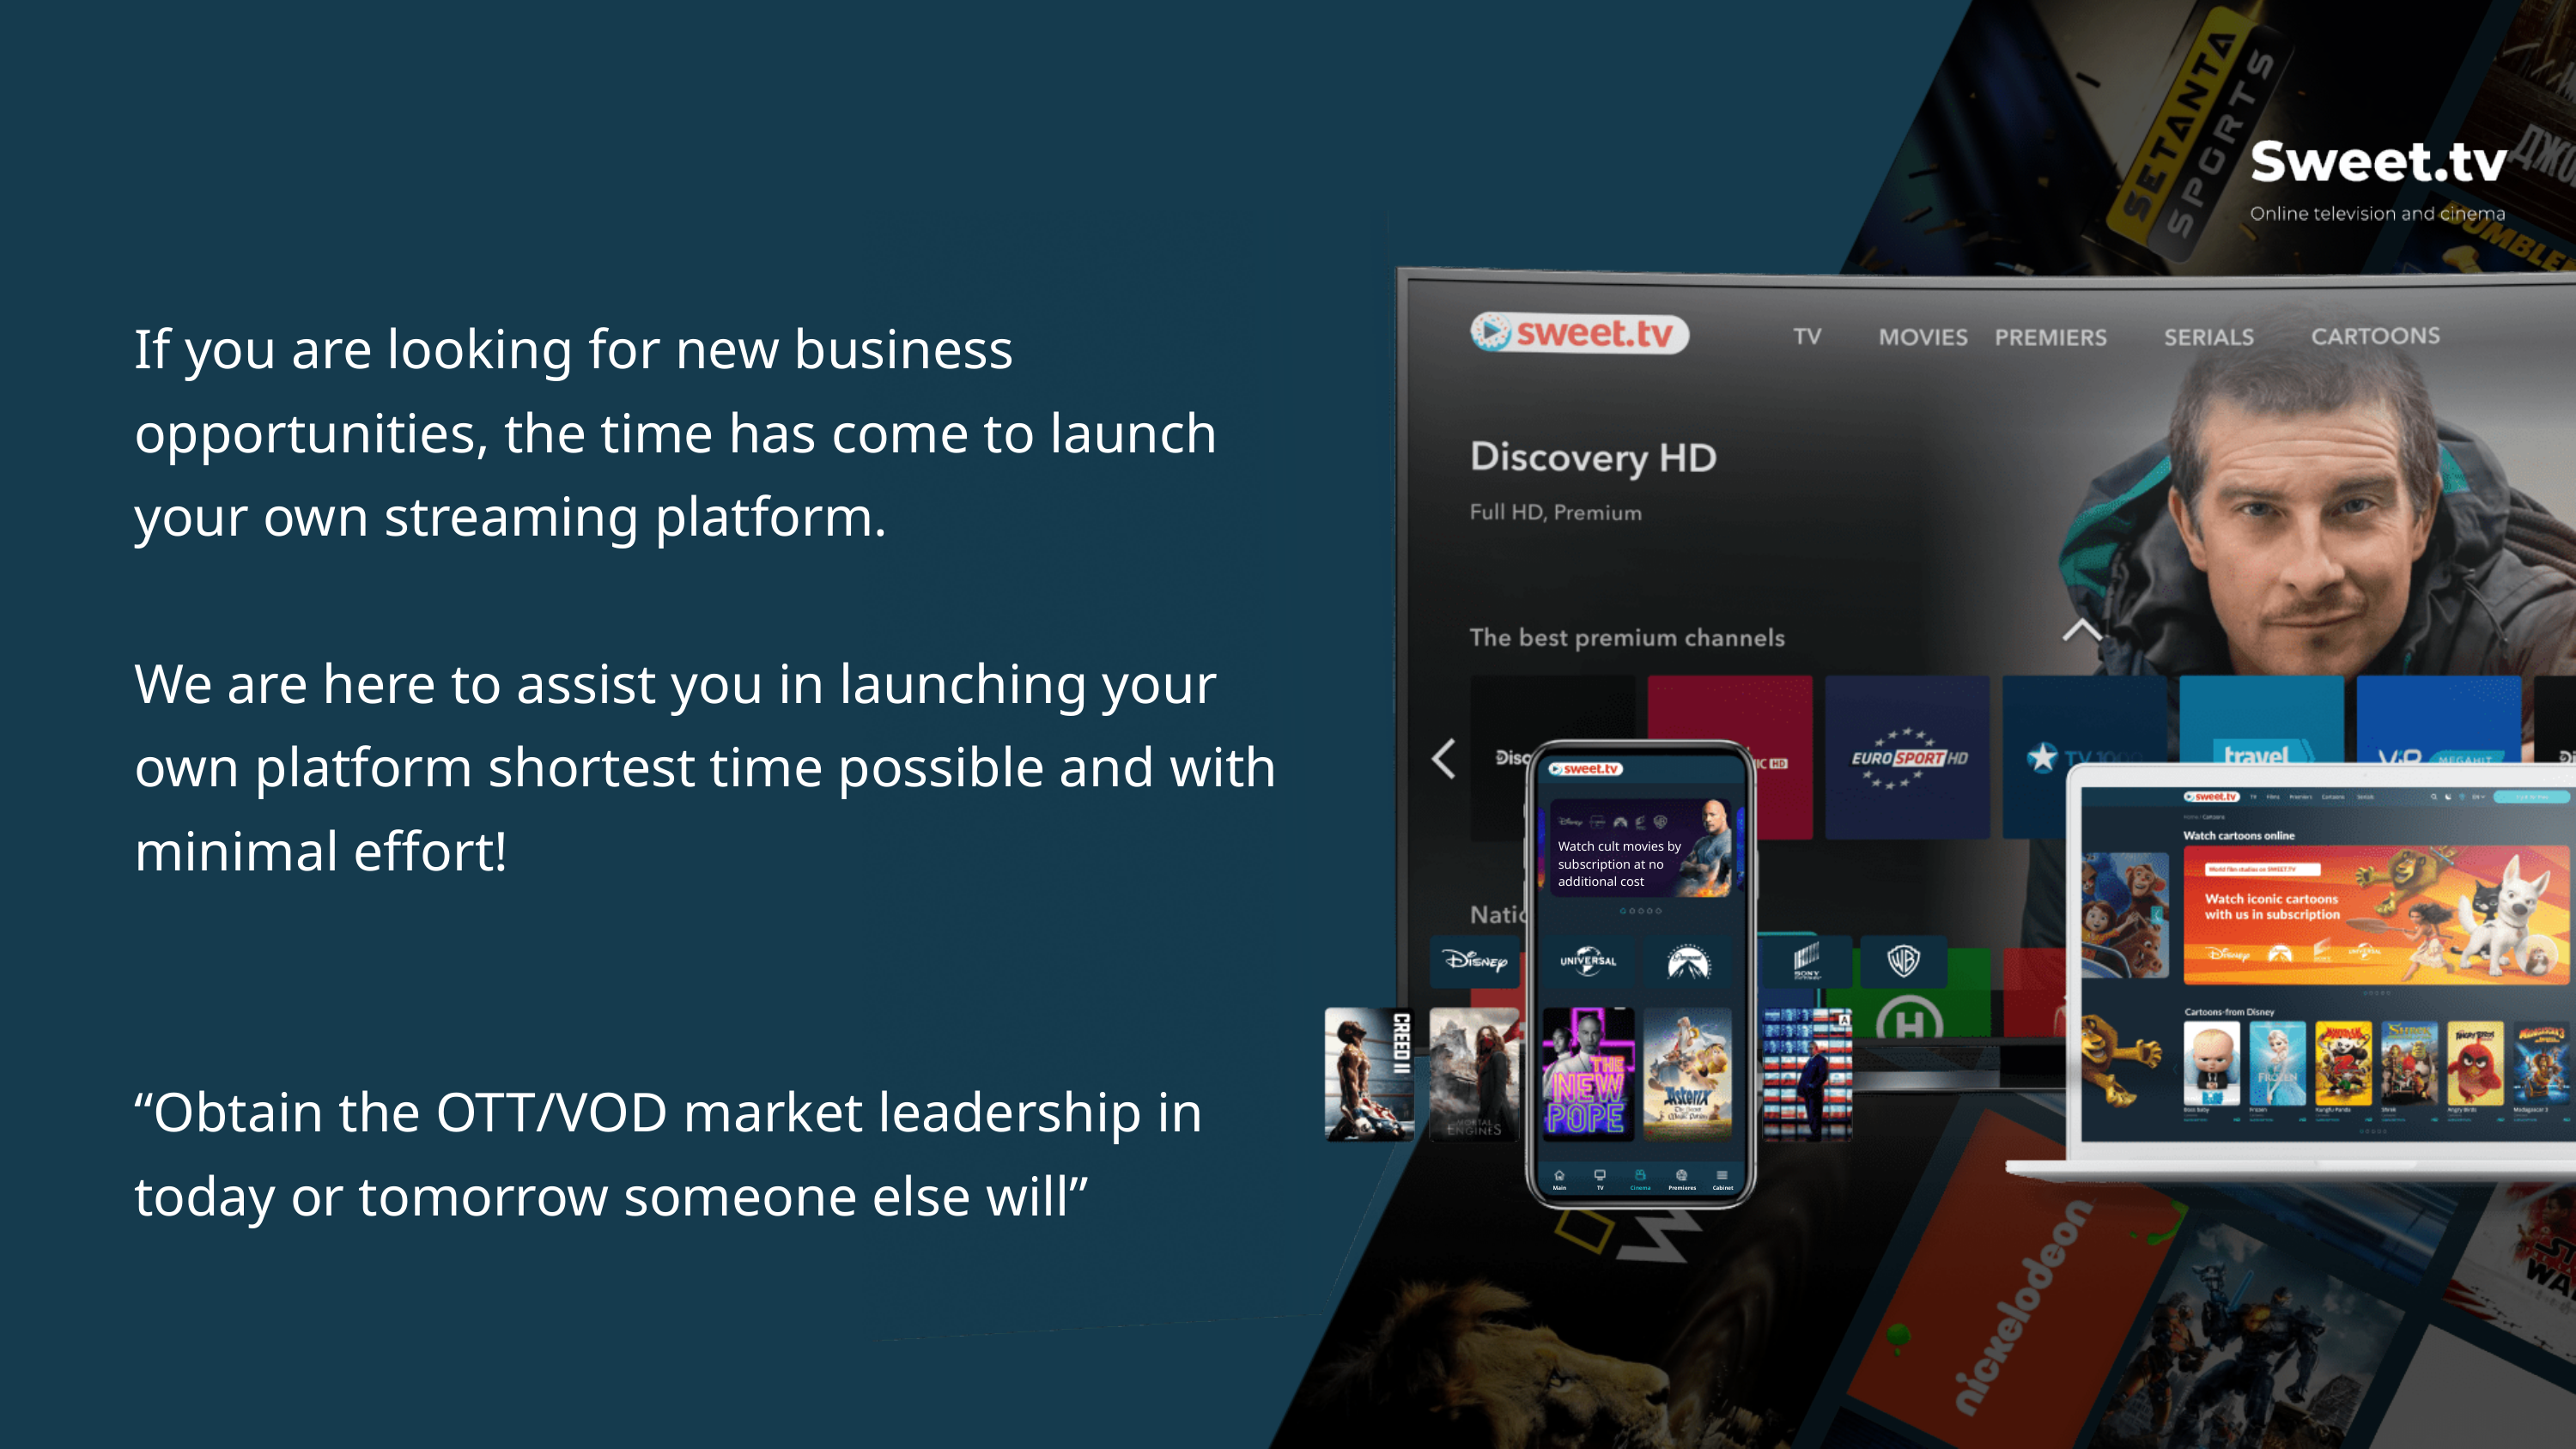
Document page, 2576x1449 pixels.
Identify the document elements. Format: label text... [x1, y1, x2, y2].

picture [862, 0, 2576, 1449]
text_box If you are looking for new business opportunities, the time has come to launch your own streaming platform. We are here to assist you in launching your own platform shortest time possible and with minimal effort! [134, 367, 858, 810]
text_box “Obtain the OTT/VOD market leadership in today or tomorrow someone else will” [134, 987, 858, 1298]
